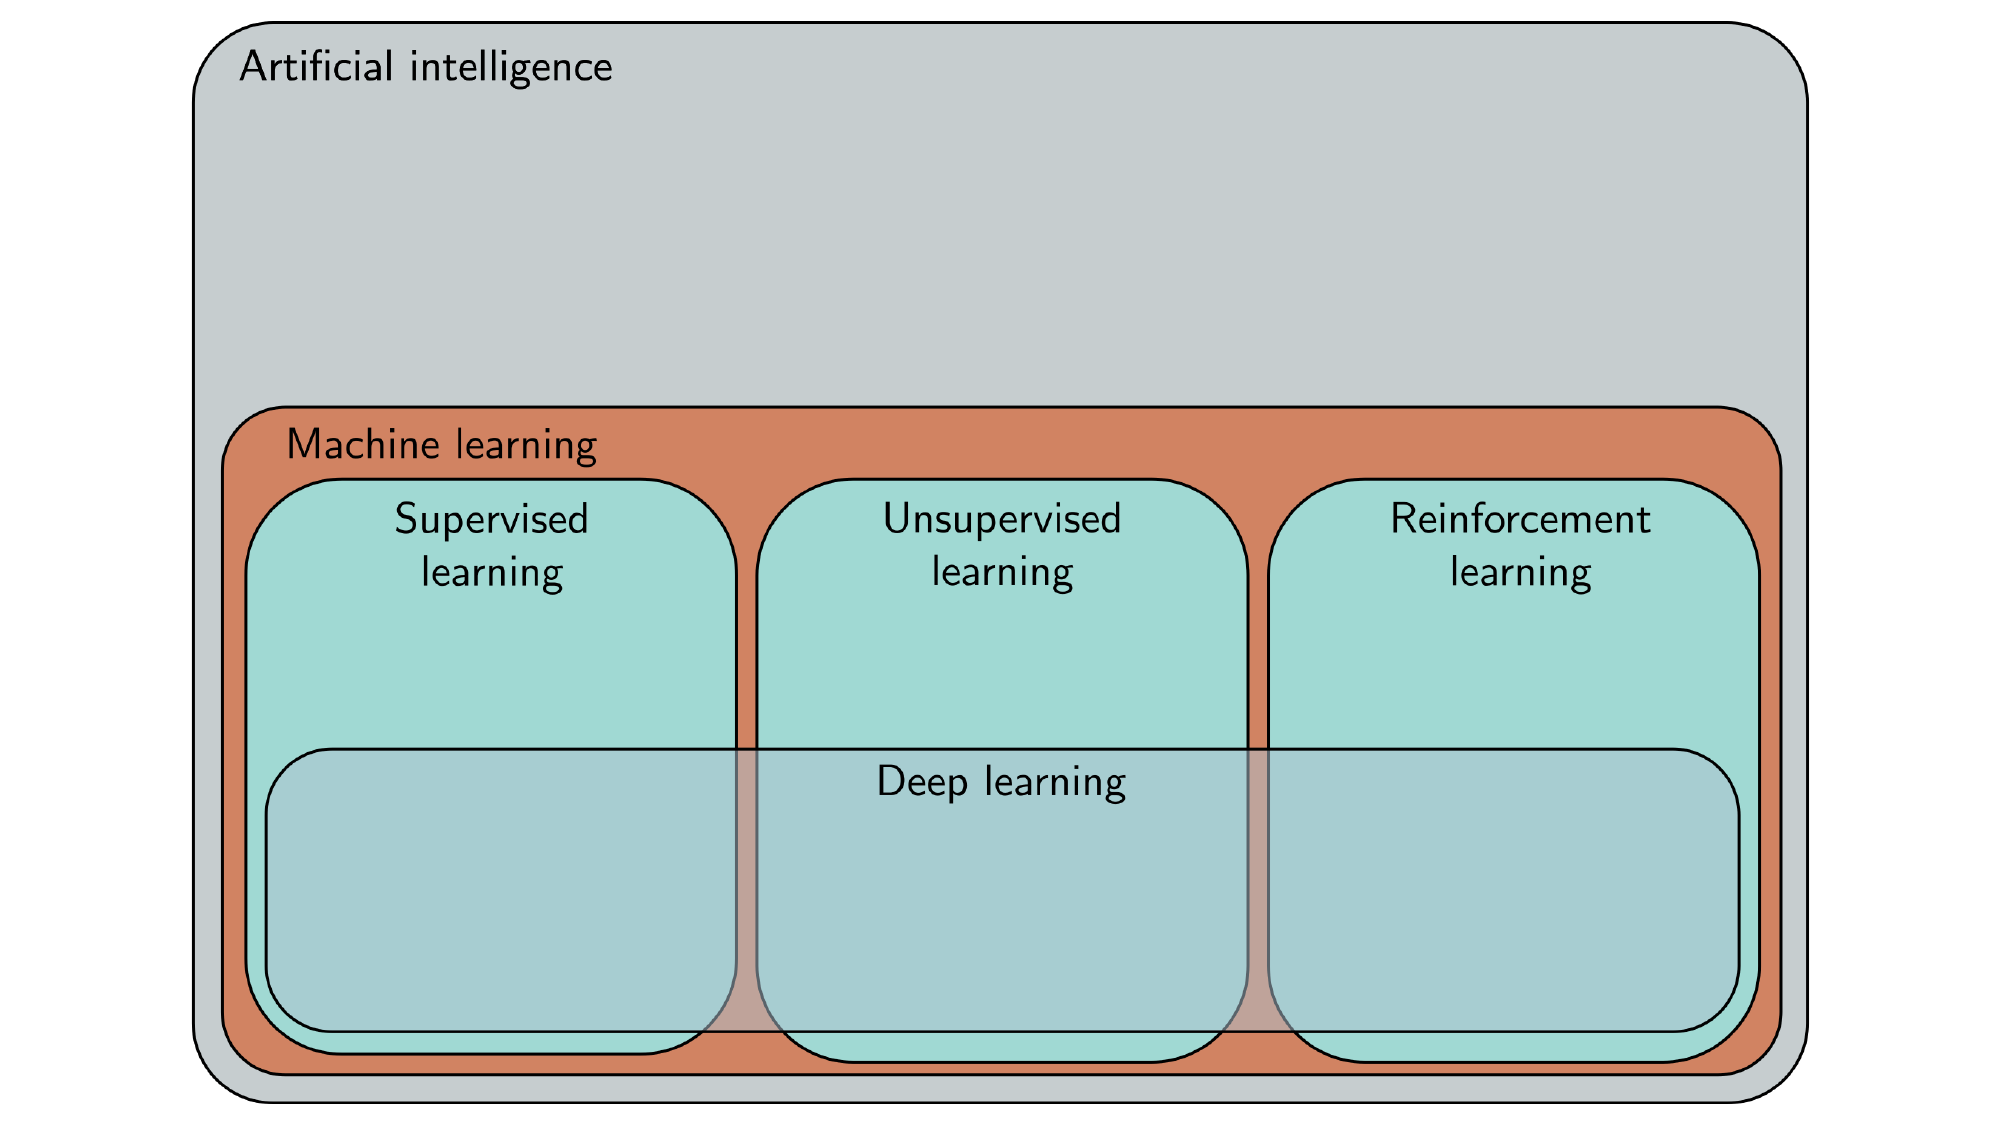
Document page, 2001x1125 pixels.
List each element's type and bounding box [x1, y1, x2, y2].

picture [190, 21, 1810, 1104]
